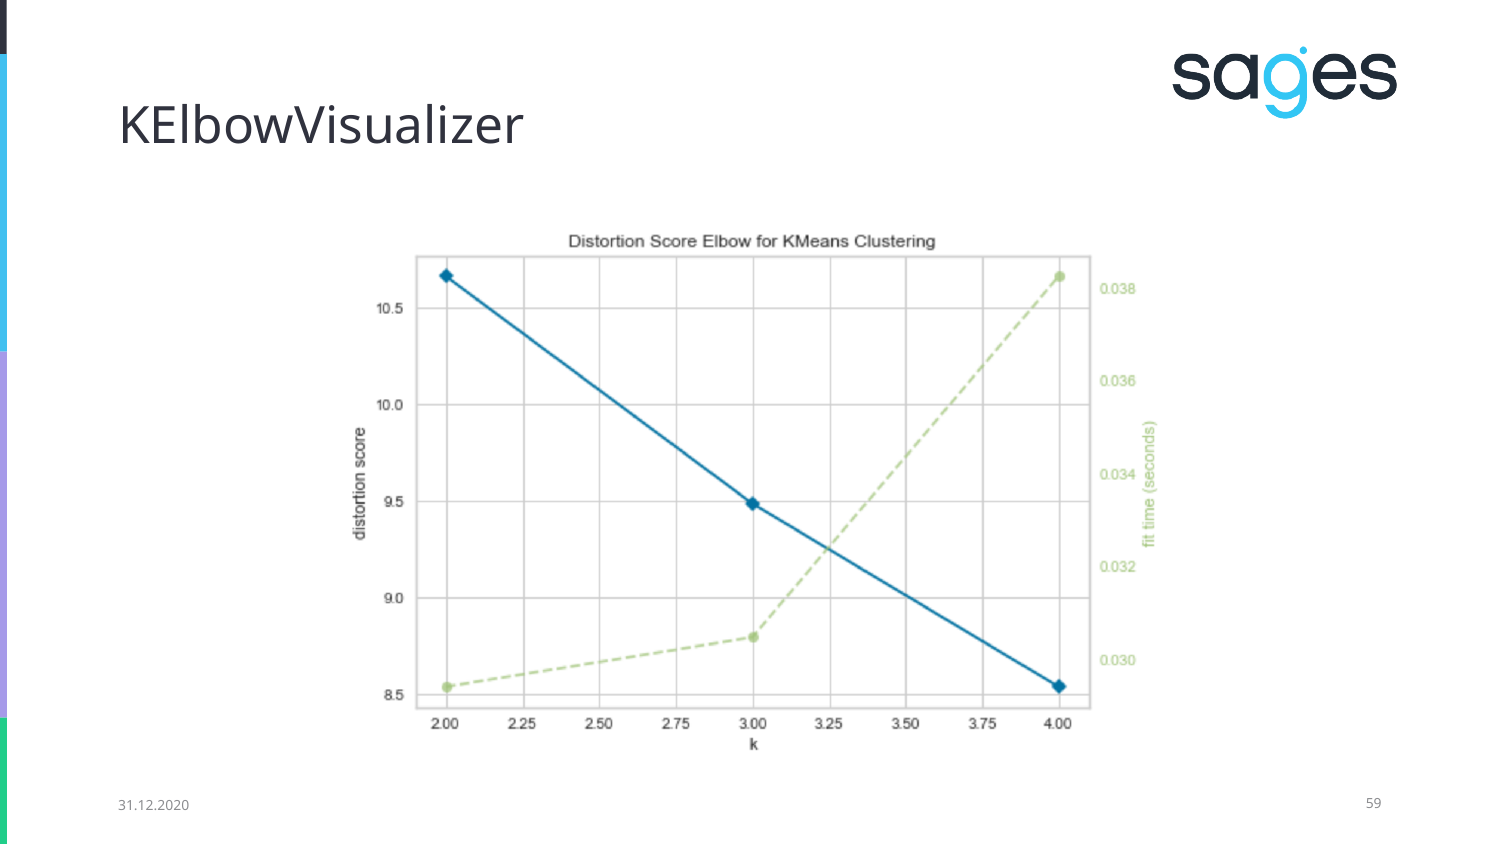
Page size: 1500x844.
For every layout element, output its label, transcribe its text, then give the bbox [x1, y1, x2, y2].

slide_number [103, 782, 441, 827]
title KElbowVisualizer [103, 44, 1397, 208]
slide_number ‹#› [1059, 782, 1397, 827]
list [322, 224, 1178, 761]
